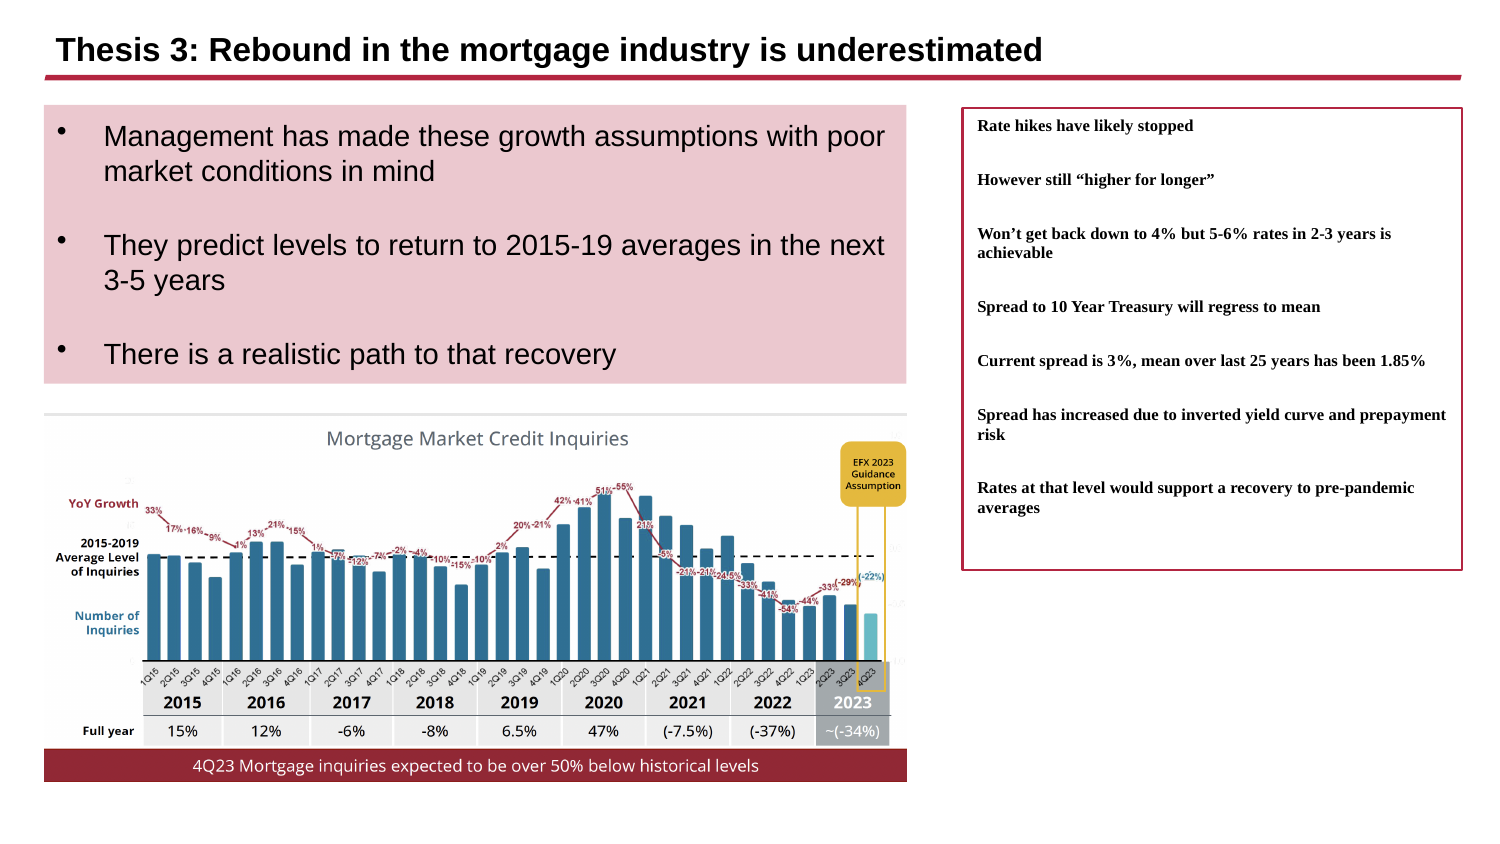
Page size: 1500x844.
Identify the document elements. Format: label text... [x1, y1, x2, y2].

text_box [44, 74, 1462, 81]
text_box Rate hikes have likely stopped However still “higher for longer” Won’t get back down to 4% but 5-6% rates in 2-3 years is achievable Spread to 10 Year Treasury will regress to mean Current spread is 3%, mean over last 25 years has been 1.85% Spread has increased due to inverted yield curve and prepayment risk Rates at that level would support a recovery to pre-pandemic averages [962, 107, 1462, 571]
picture [43, 413, 907, 783]
text_box Thesis 3: Rebound in the mortgage industry is underestimated [53, 26, 1279, 69]
text_box Management has made these growth assumptions with poor market conditions in mind They predict levels to return to 2015-19 averages in the next 3-5 years There is a realistic path to that recovery [54, 115, 889, 371]
text_box [43, 104, 907, 384]
